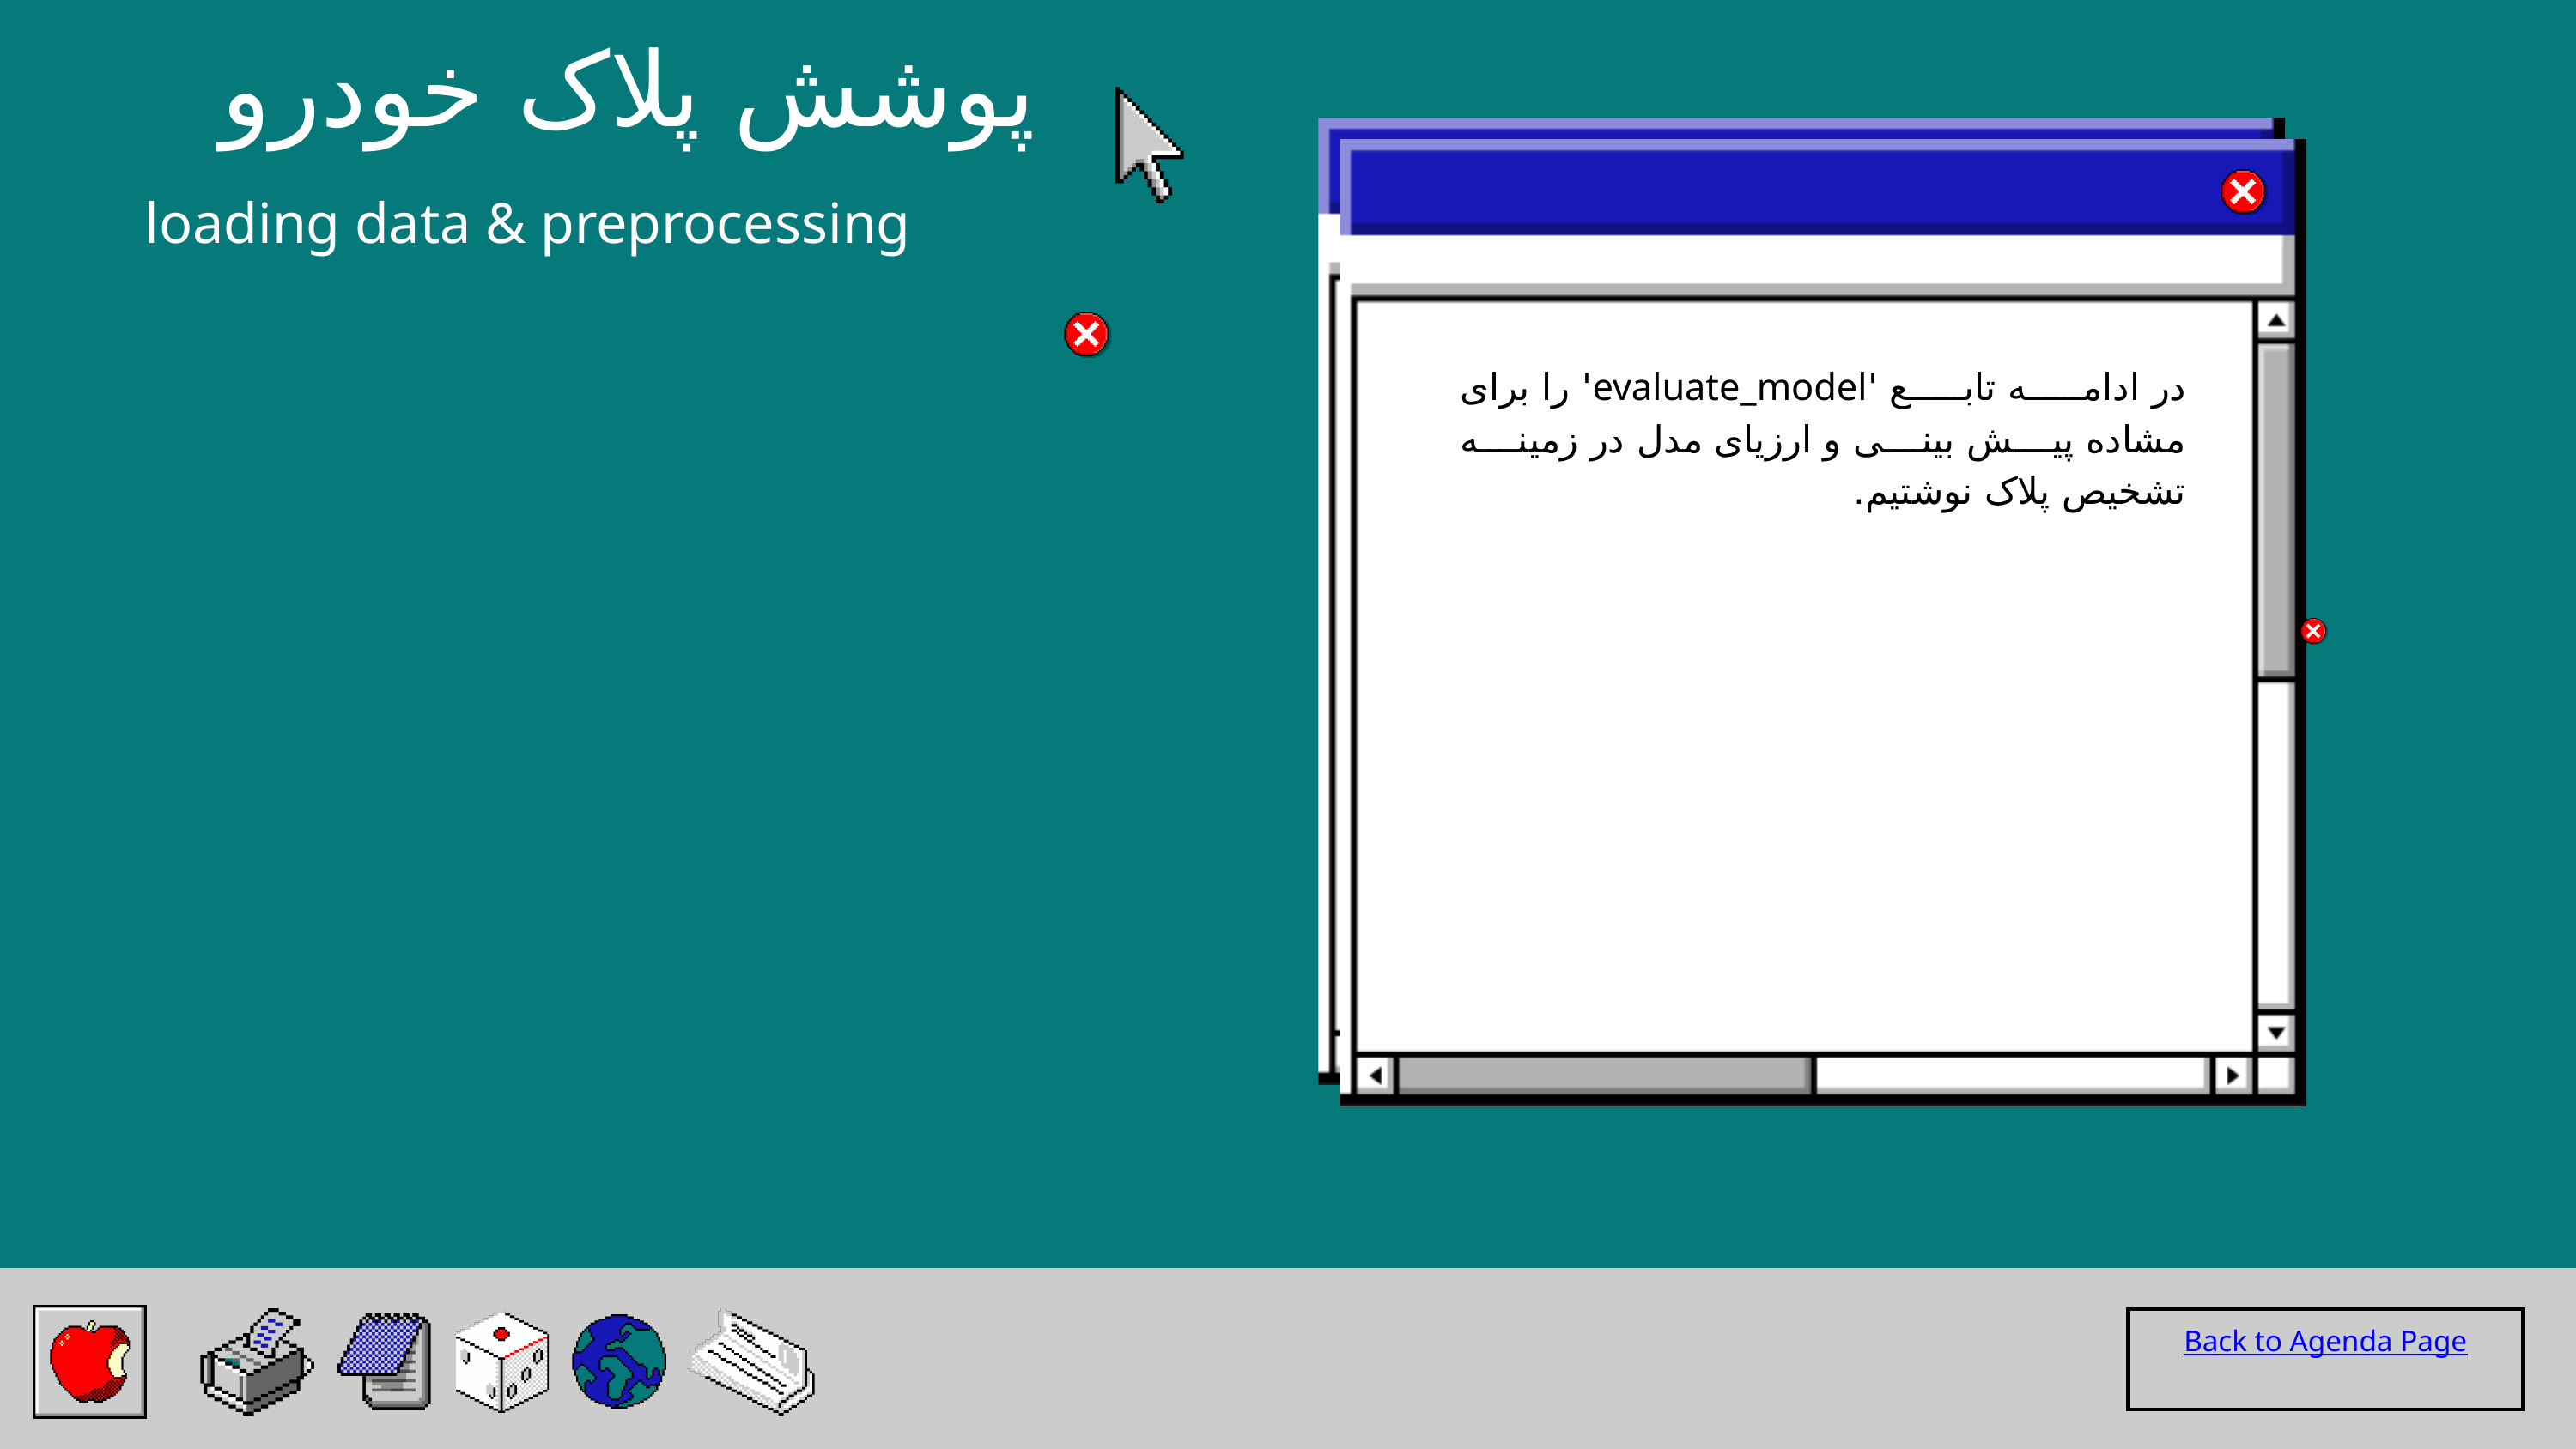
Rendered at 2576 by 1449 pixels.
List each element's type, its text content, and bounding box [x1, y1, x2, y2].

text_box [1340, 139, 2307, 1106]
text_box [2128, 1308, 2524, 1410]
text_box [0, 1274, 2576, 1449]
text_box [2311, 618, 2328, 645]
text_box پوشش پلاک خودرو loading data & preprocessing [144, 2, 1036, 255]
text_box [33, 1304, 148, 1419]
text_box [1318, 118, 2286, 1085]
text_box [1064, 312, 1112, 358]
text_box [1115, 87, 1184, 203]
